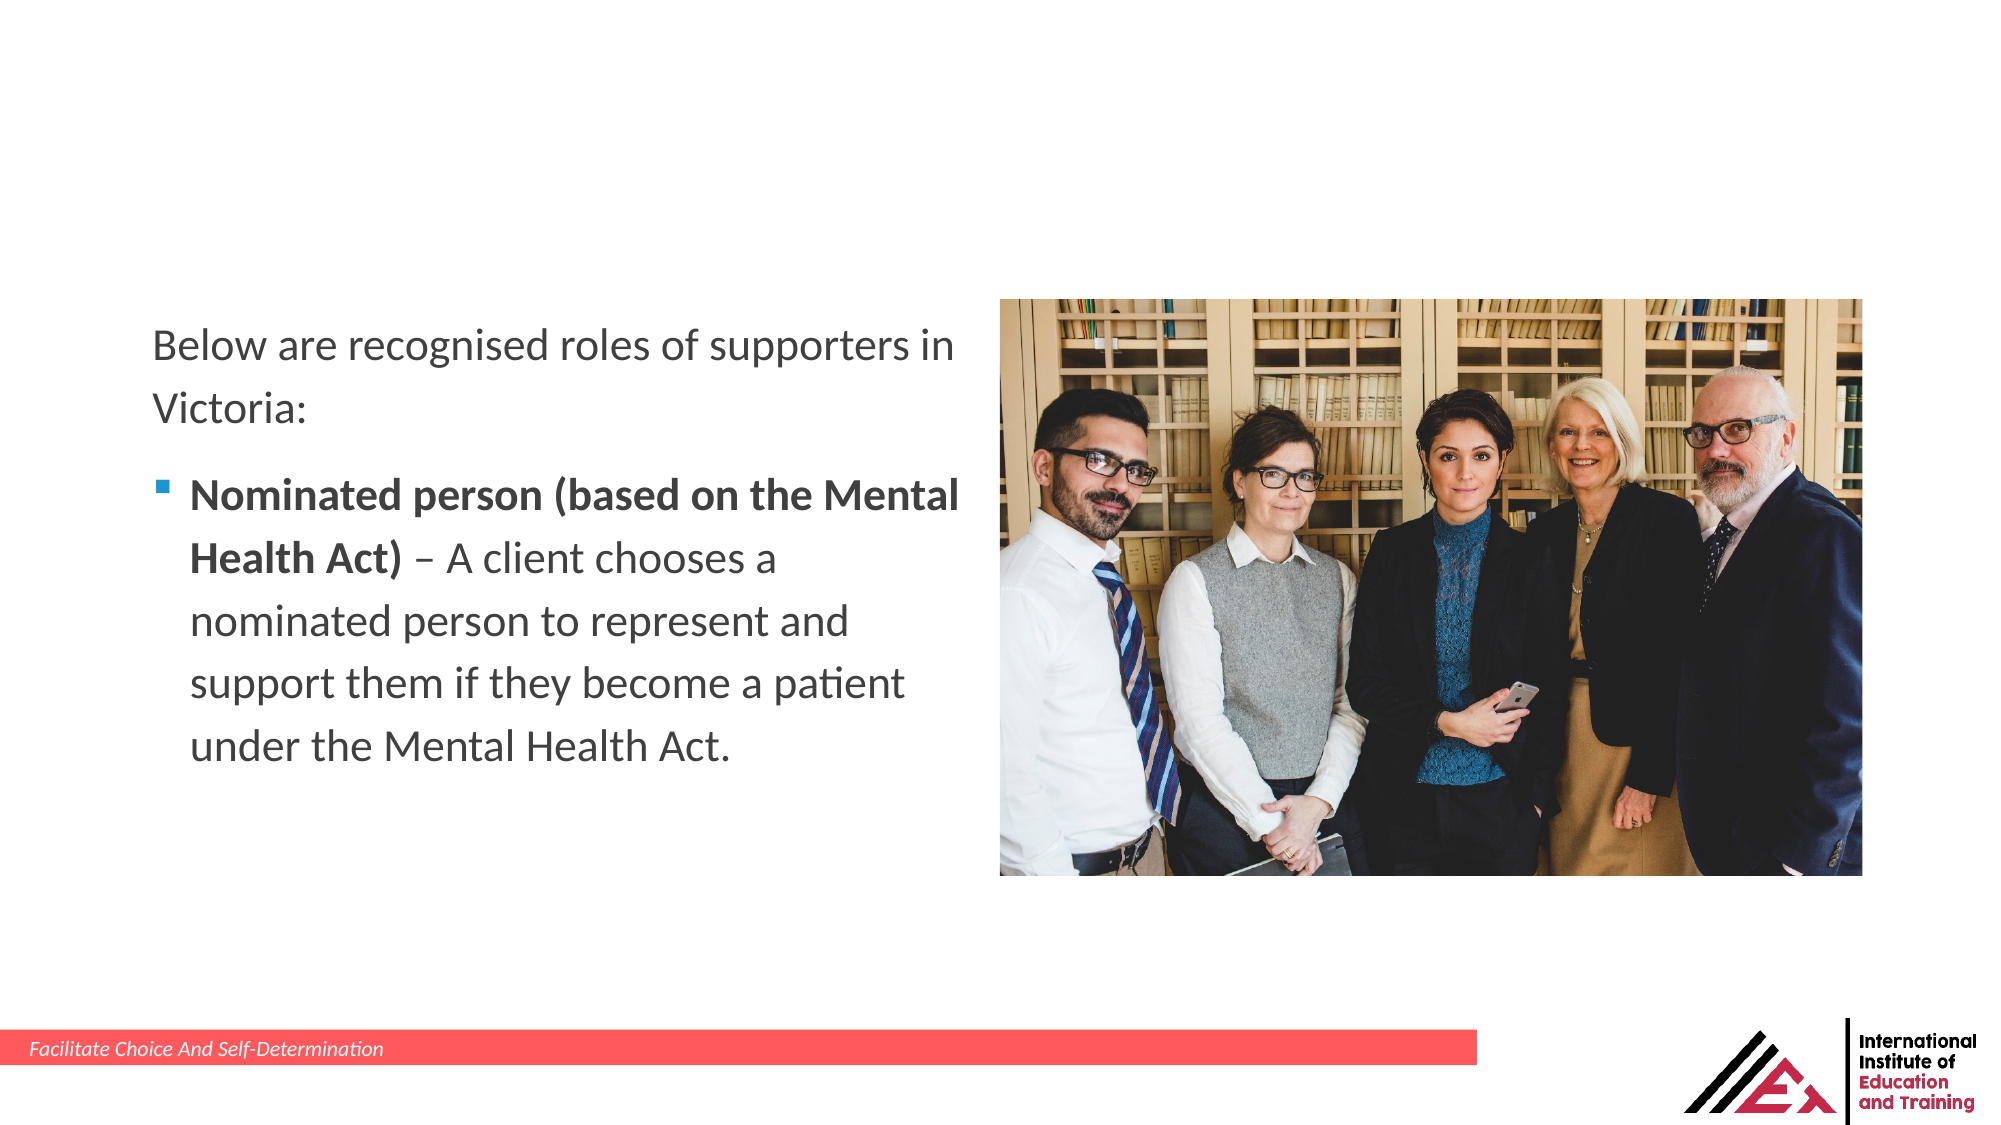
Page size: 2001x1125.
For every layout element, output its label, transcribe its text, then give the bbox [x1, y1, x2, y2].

list Below are recognised roles of supporters in Victoria: Nominated person (based on the Mental Health Act) – A client chooses a nominated person to represent and support them if they become a patient under the Mental Health Act. [137, 299, 988, 1014]
picture [1683, 1018, 1976, 1125]
text_box Facilitate Choice And Self-Determination [0, 1029, 1478, 1066]
picture [999, 299, 1863, 876]
